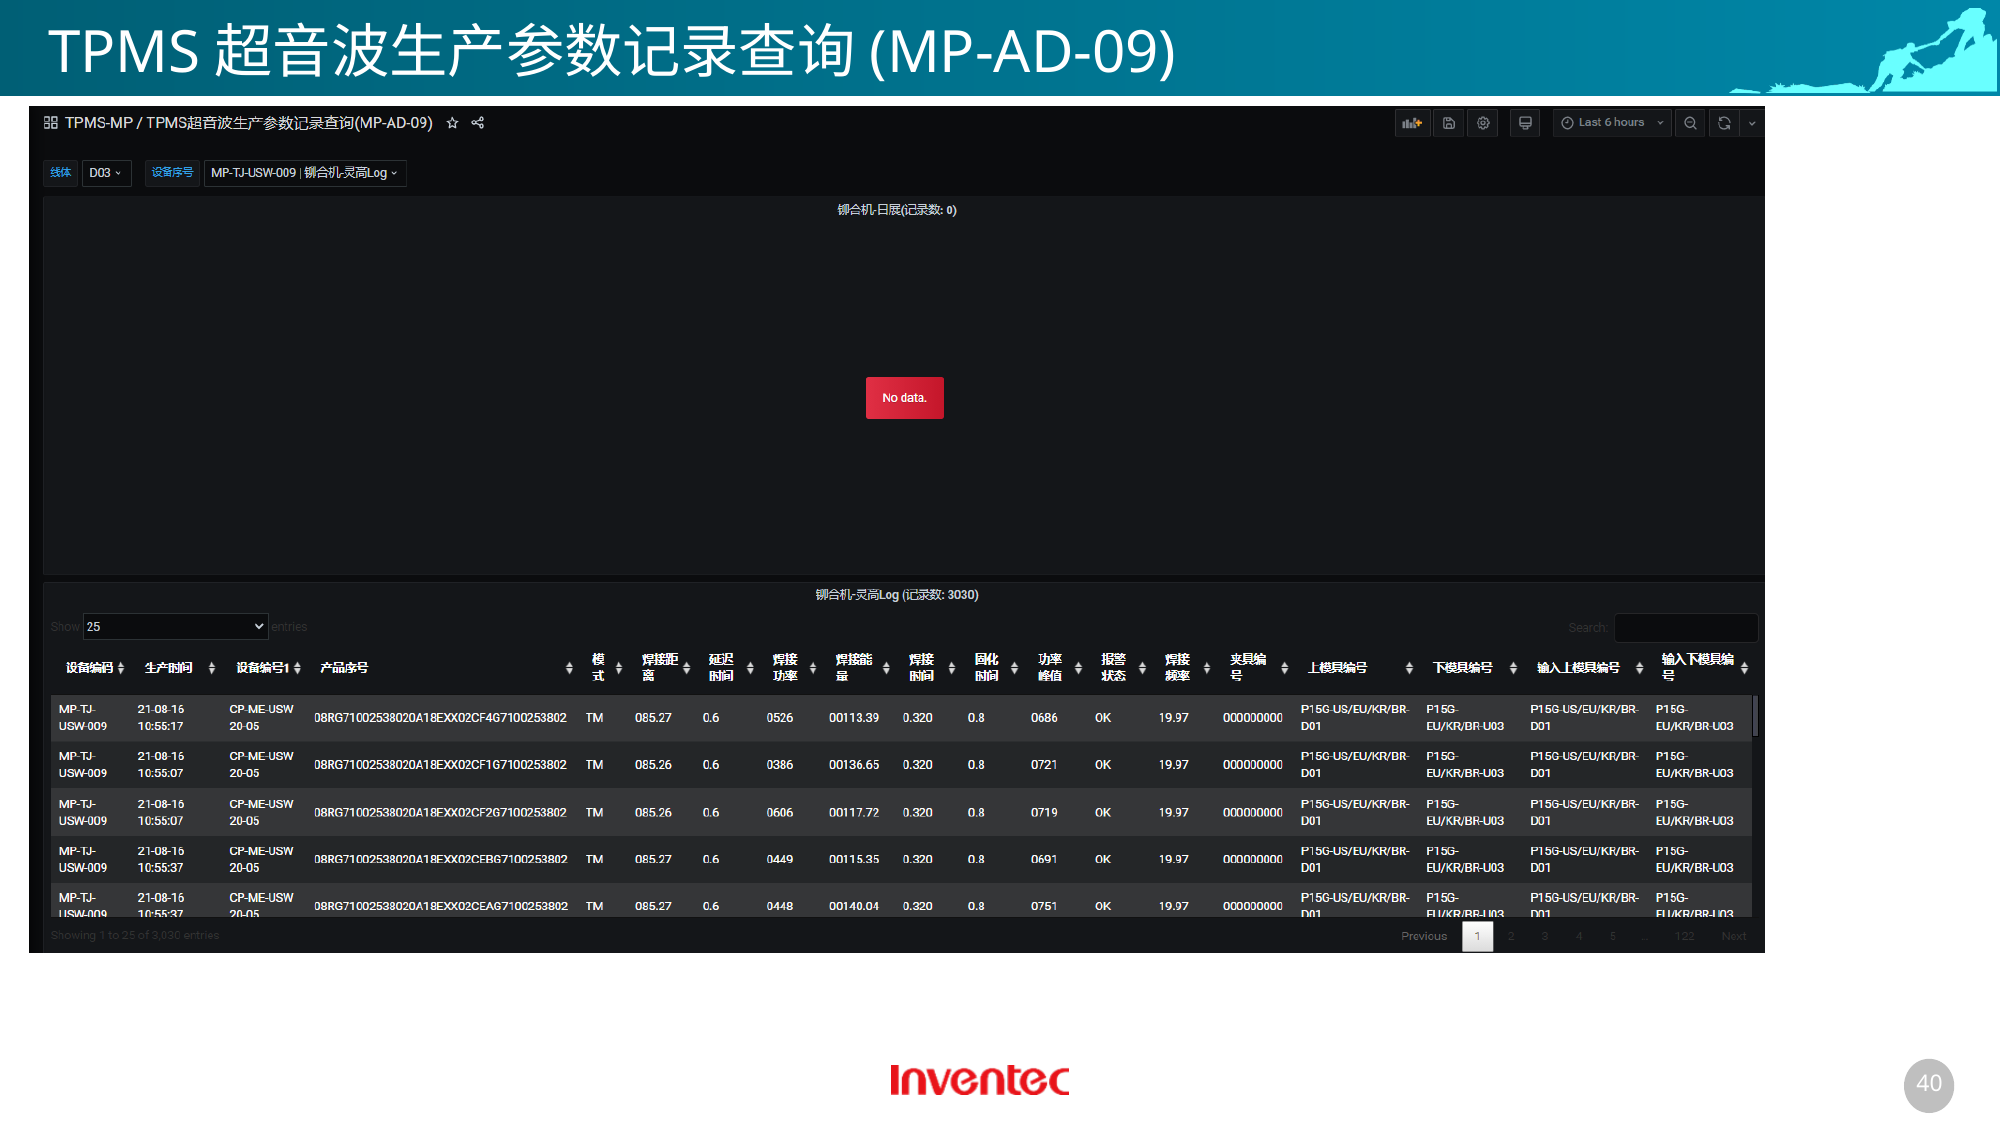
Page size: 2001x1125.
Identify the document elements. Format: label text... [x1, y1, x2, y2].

picture [29, 106, 1765, 953]
title TPMS超音波生产参数记录查询(MP-AD-09) [33, 13, 1213, 93]
picture [891, 1065, 1069, 1095]
